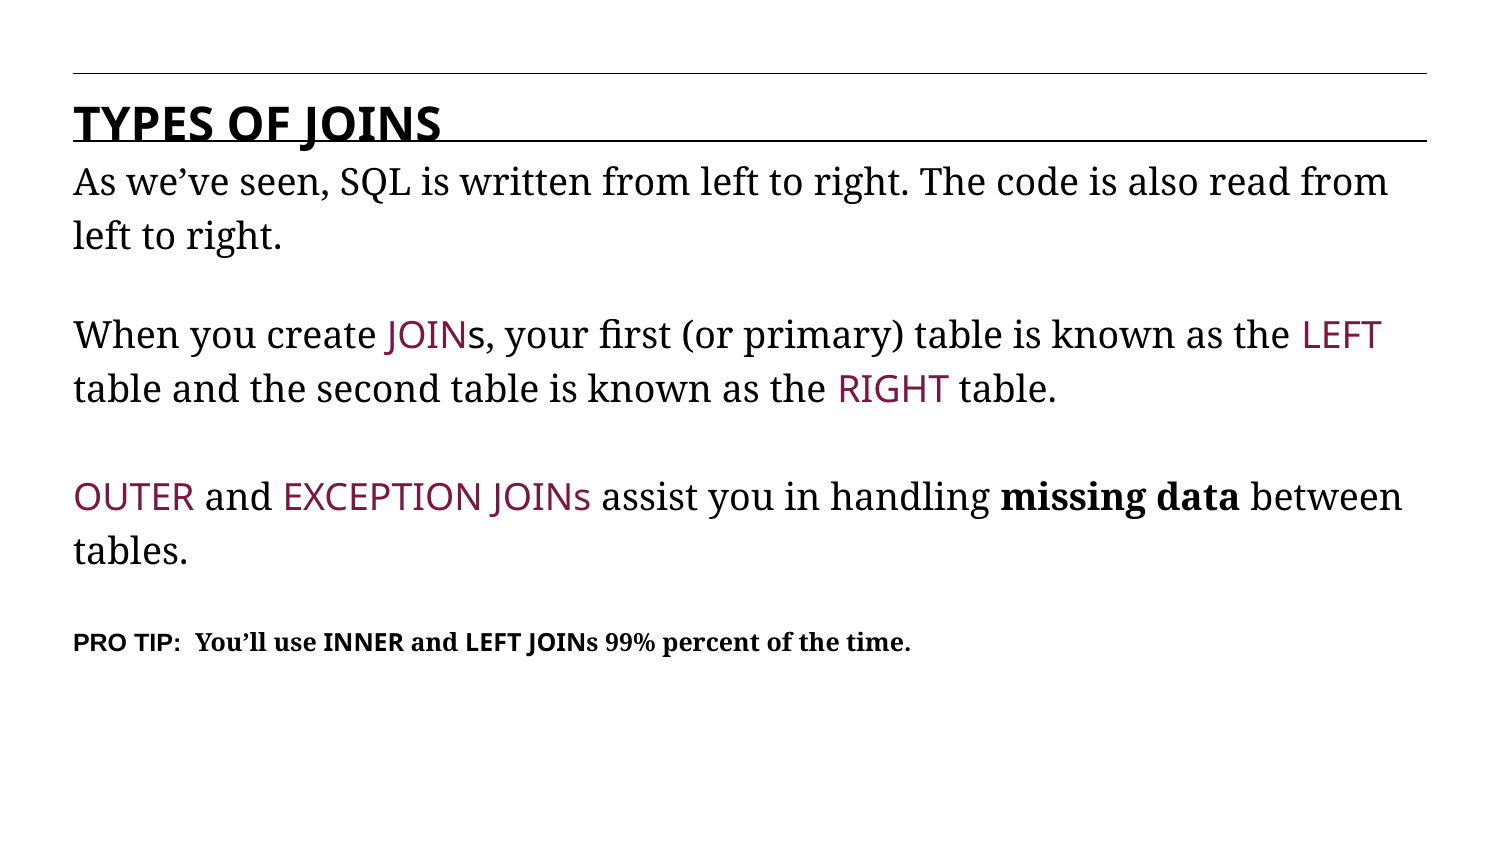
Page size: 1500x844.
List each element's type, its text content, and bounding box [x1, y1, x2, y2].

list As we’ve seen, SQL is written from left to right. The code is also read from left to right. When you create JOINs, your first (or primary) table is known as the LEFT table and the second table is known as the RIGHT table. OUTER and EXCEPTION JOINs assist you in handling missing data between tables. PRO TIP: You’ll use INNER and LEFT JOINs 99% percent of the time. [73, 149, 1427, 590]
text_box TYPES OF JOINS [73, 85, 1076, 135]
